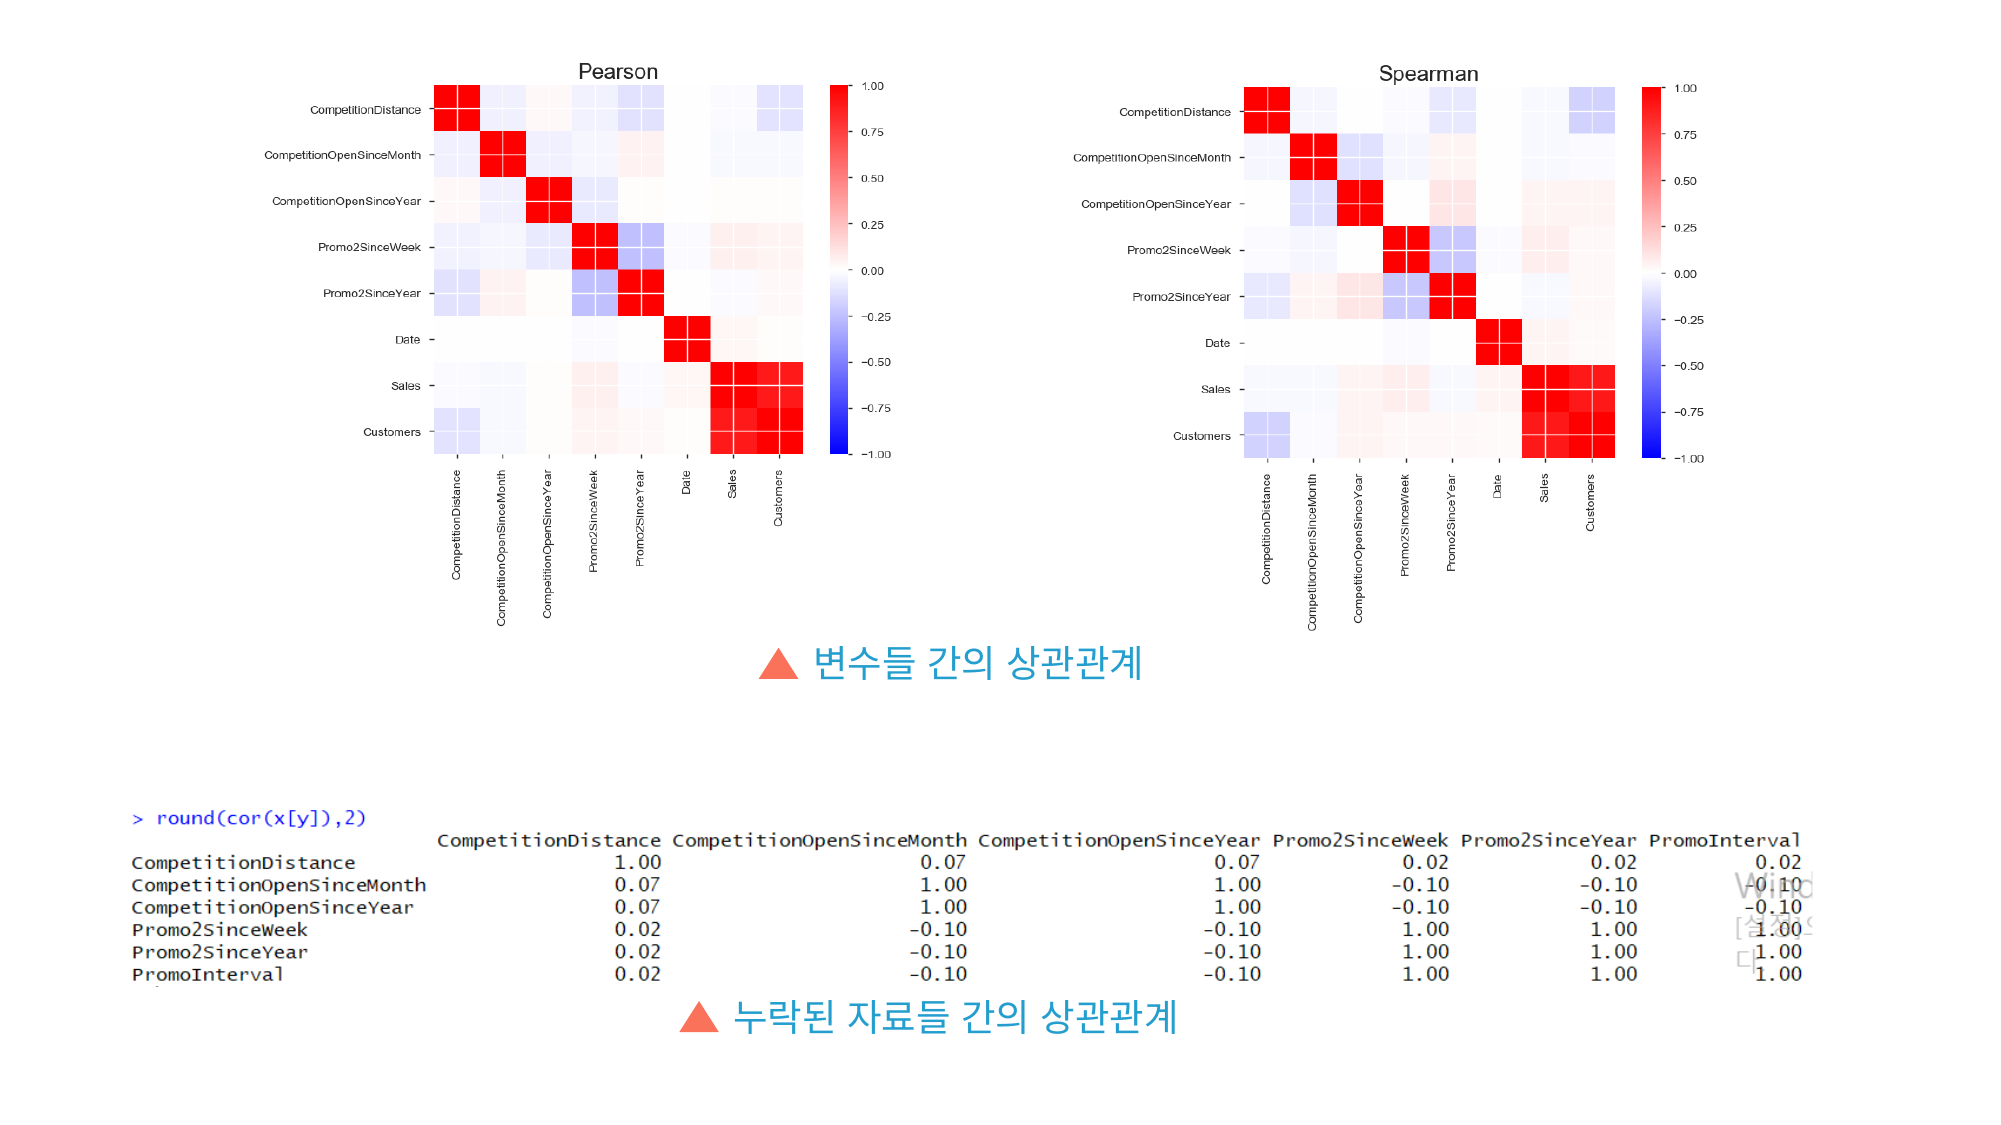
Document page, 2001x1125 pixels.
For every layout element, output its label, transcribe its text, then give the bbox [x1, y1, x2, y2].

text_box 누락된 자료들 간의 상관관계 [718, 987, 1250, 1046]
picture [129, 802, 1813, 987]
picture [254, 54, 899, 633]
text_box [756, 645, 801, 680]
text_box 변수들 간의 상관관계 [798, 632, 1330, 693]
text_box [677, 999, 721, 1034]
picture [1063, 56, 1712, 638]
